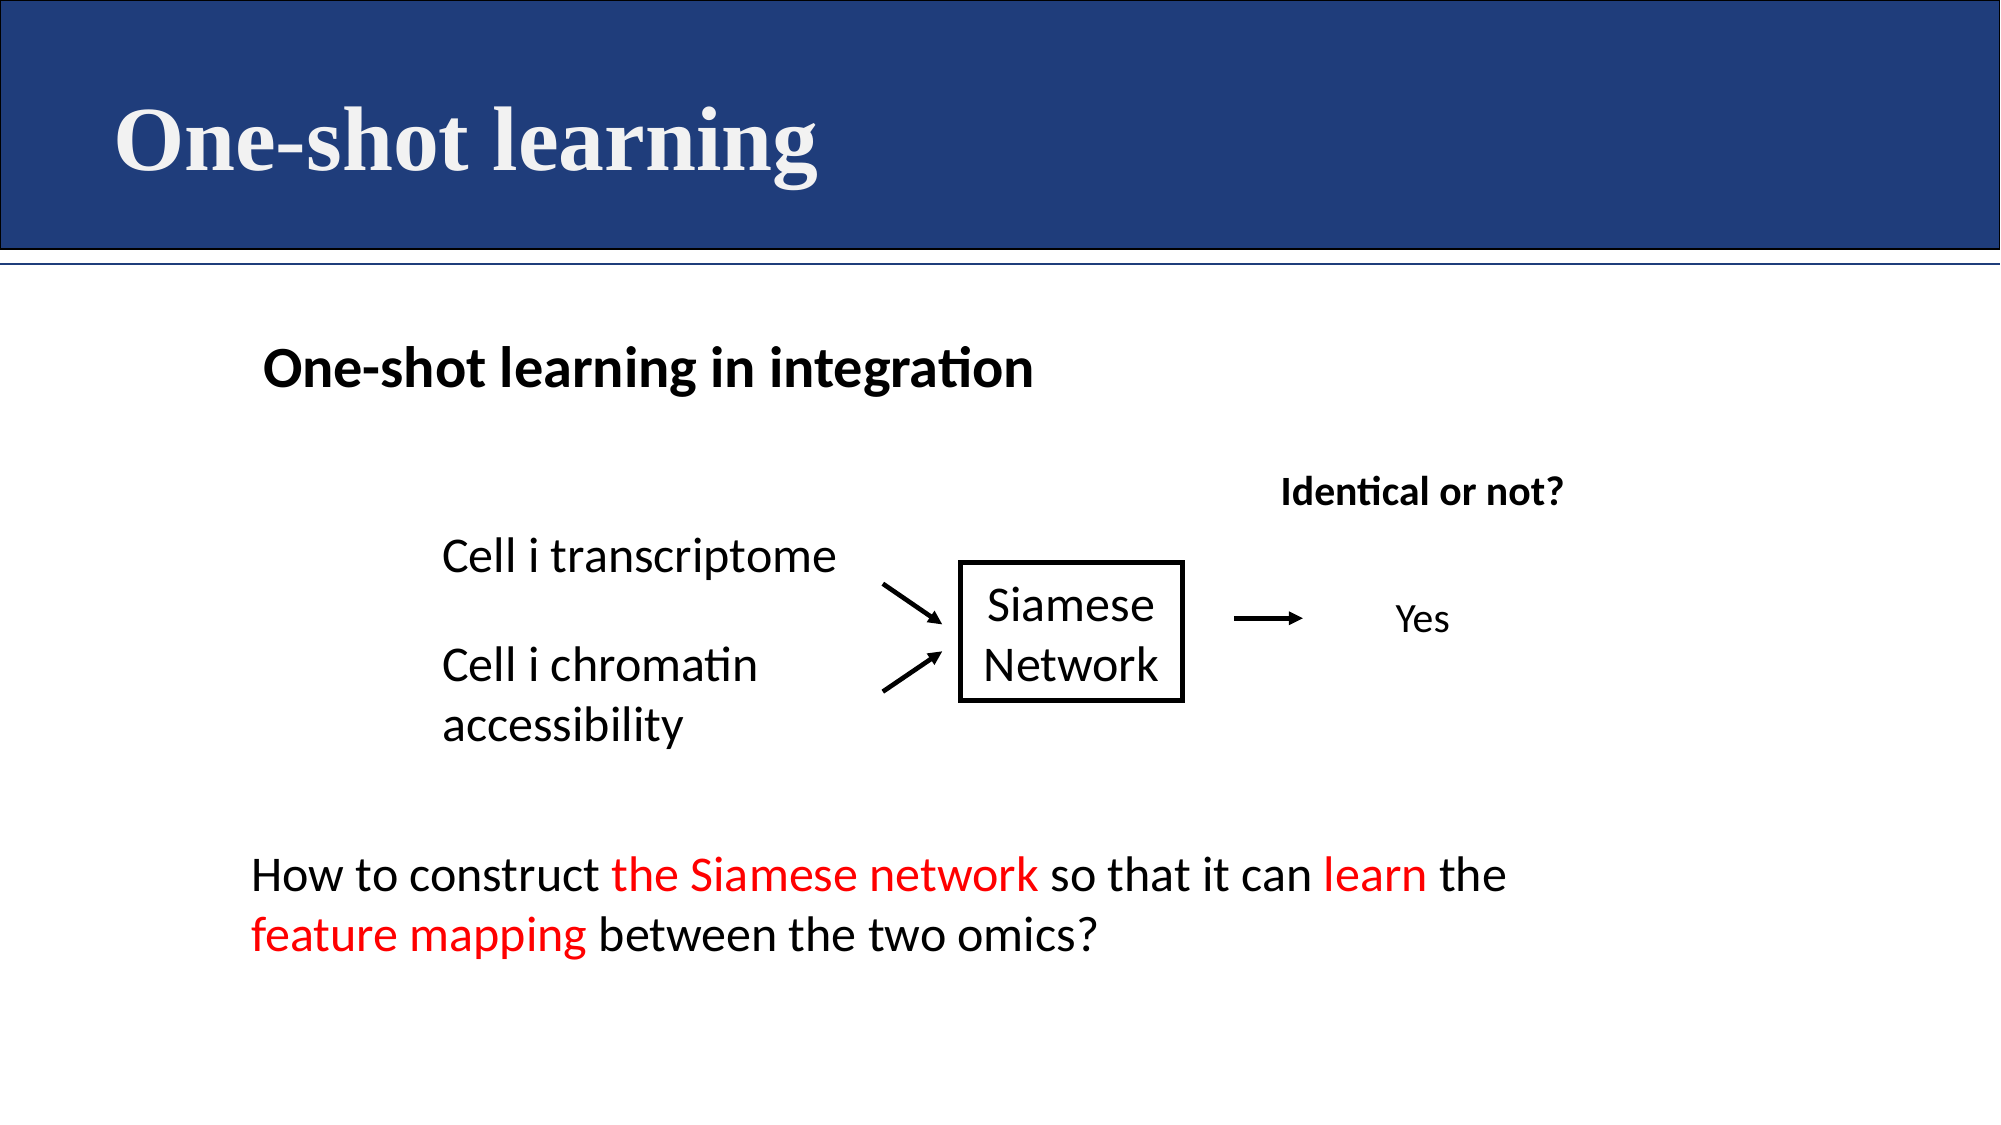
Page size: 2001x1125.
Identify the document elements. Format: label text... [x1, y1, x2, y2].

text_box [0, 0, 2000, 250]
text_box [882, 583, 943, 625]
text_box Identical or not? [1265, 456, 1580, 521]
text_box How to construct the Siamese network so that it can learn the feature mapping between the two omics? [236, 833, 1568, 969]
text_box One-shot learning [98, 71, 1951, 197]
text_box One-shot learning in integration [248, 321, 1050, 407]
text_box Cell i chromatin accessibility [427, 624, 883, 759]
text_box Siamese Network [959, 561, 1184, 702]
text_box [882, 651, 943, 693]
text_box Cell i transcriptome [427, 514, 883, 590]
text_box Yes [1279, 583, 1567, 649]
